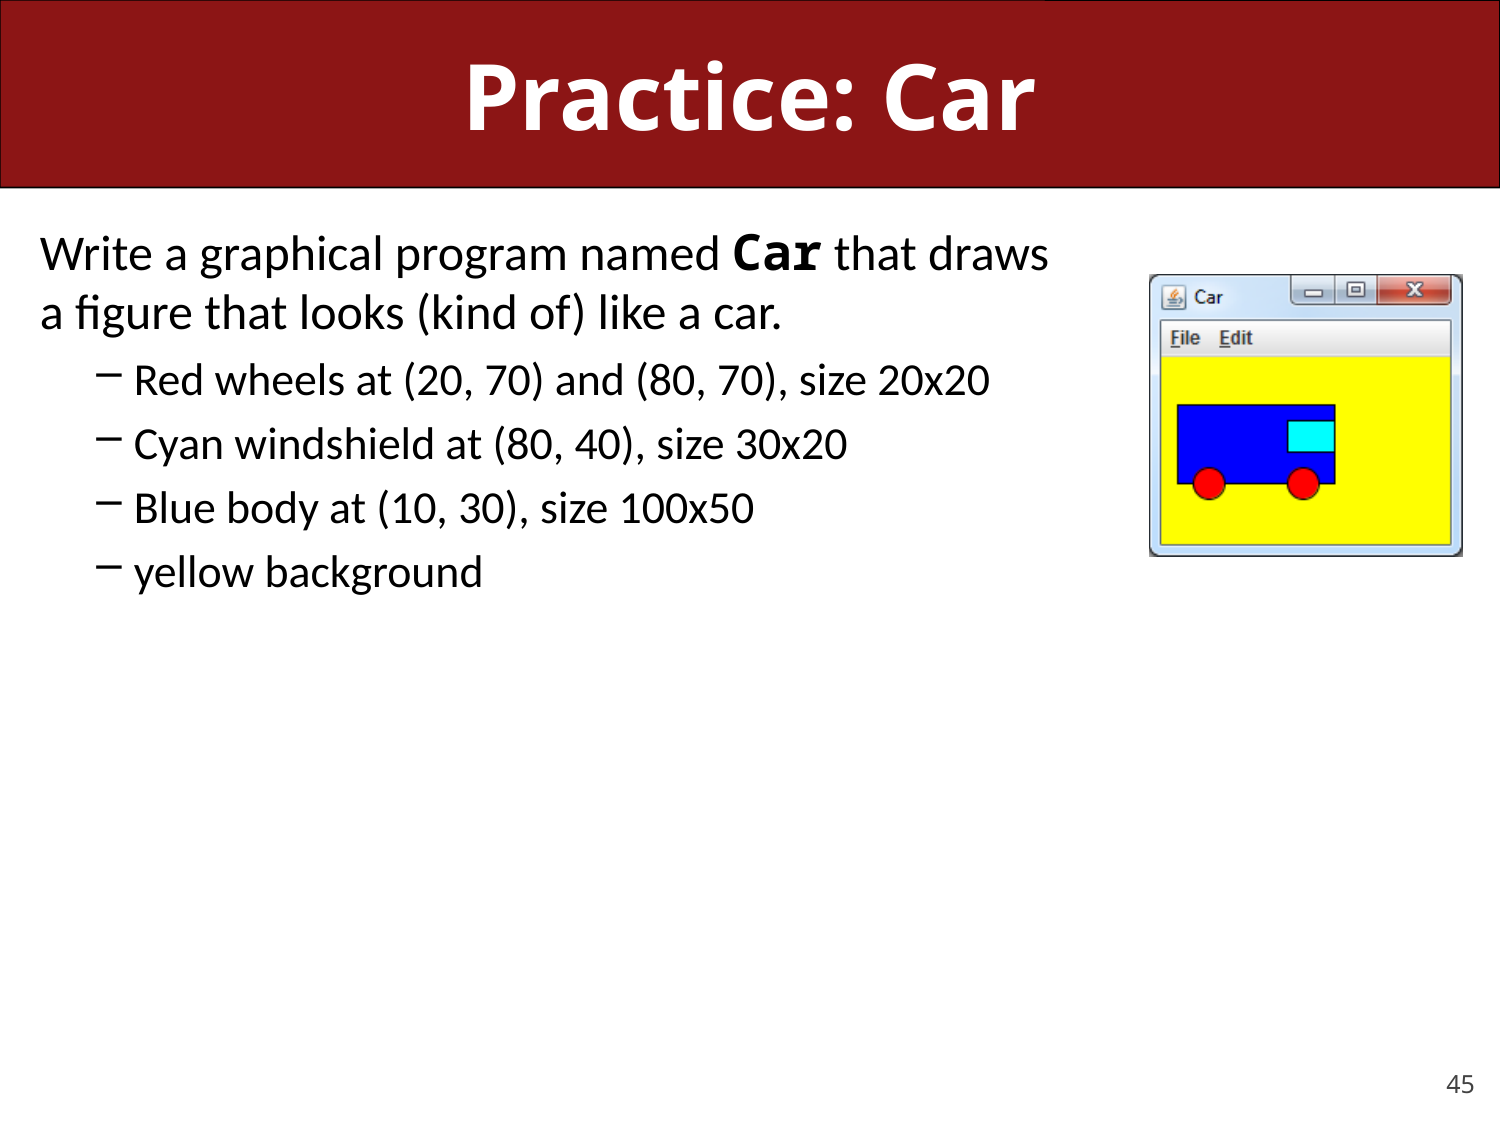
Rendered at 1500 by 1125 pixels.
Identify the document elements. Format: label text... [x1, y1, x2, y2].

title Practice: Car [75, 0, 1425, 188]
list Write a graphical program named Car that draws a figure that looks (kind of) like a car. Red wheels at (20, 70) and (80, 70), size 20x20 Cyan windshield at (80, 40), size 30x20 Blue body at (10, 30), size 100x50 yellow background [24, 212, 1475, 1063]
picture [1149, 274, 1463, 557]
